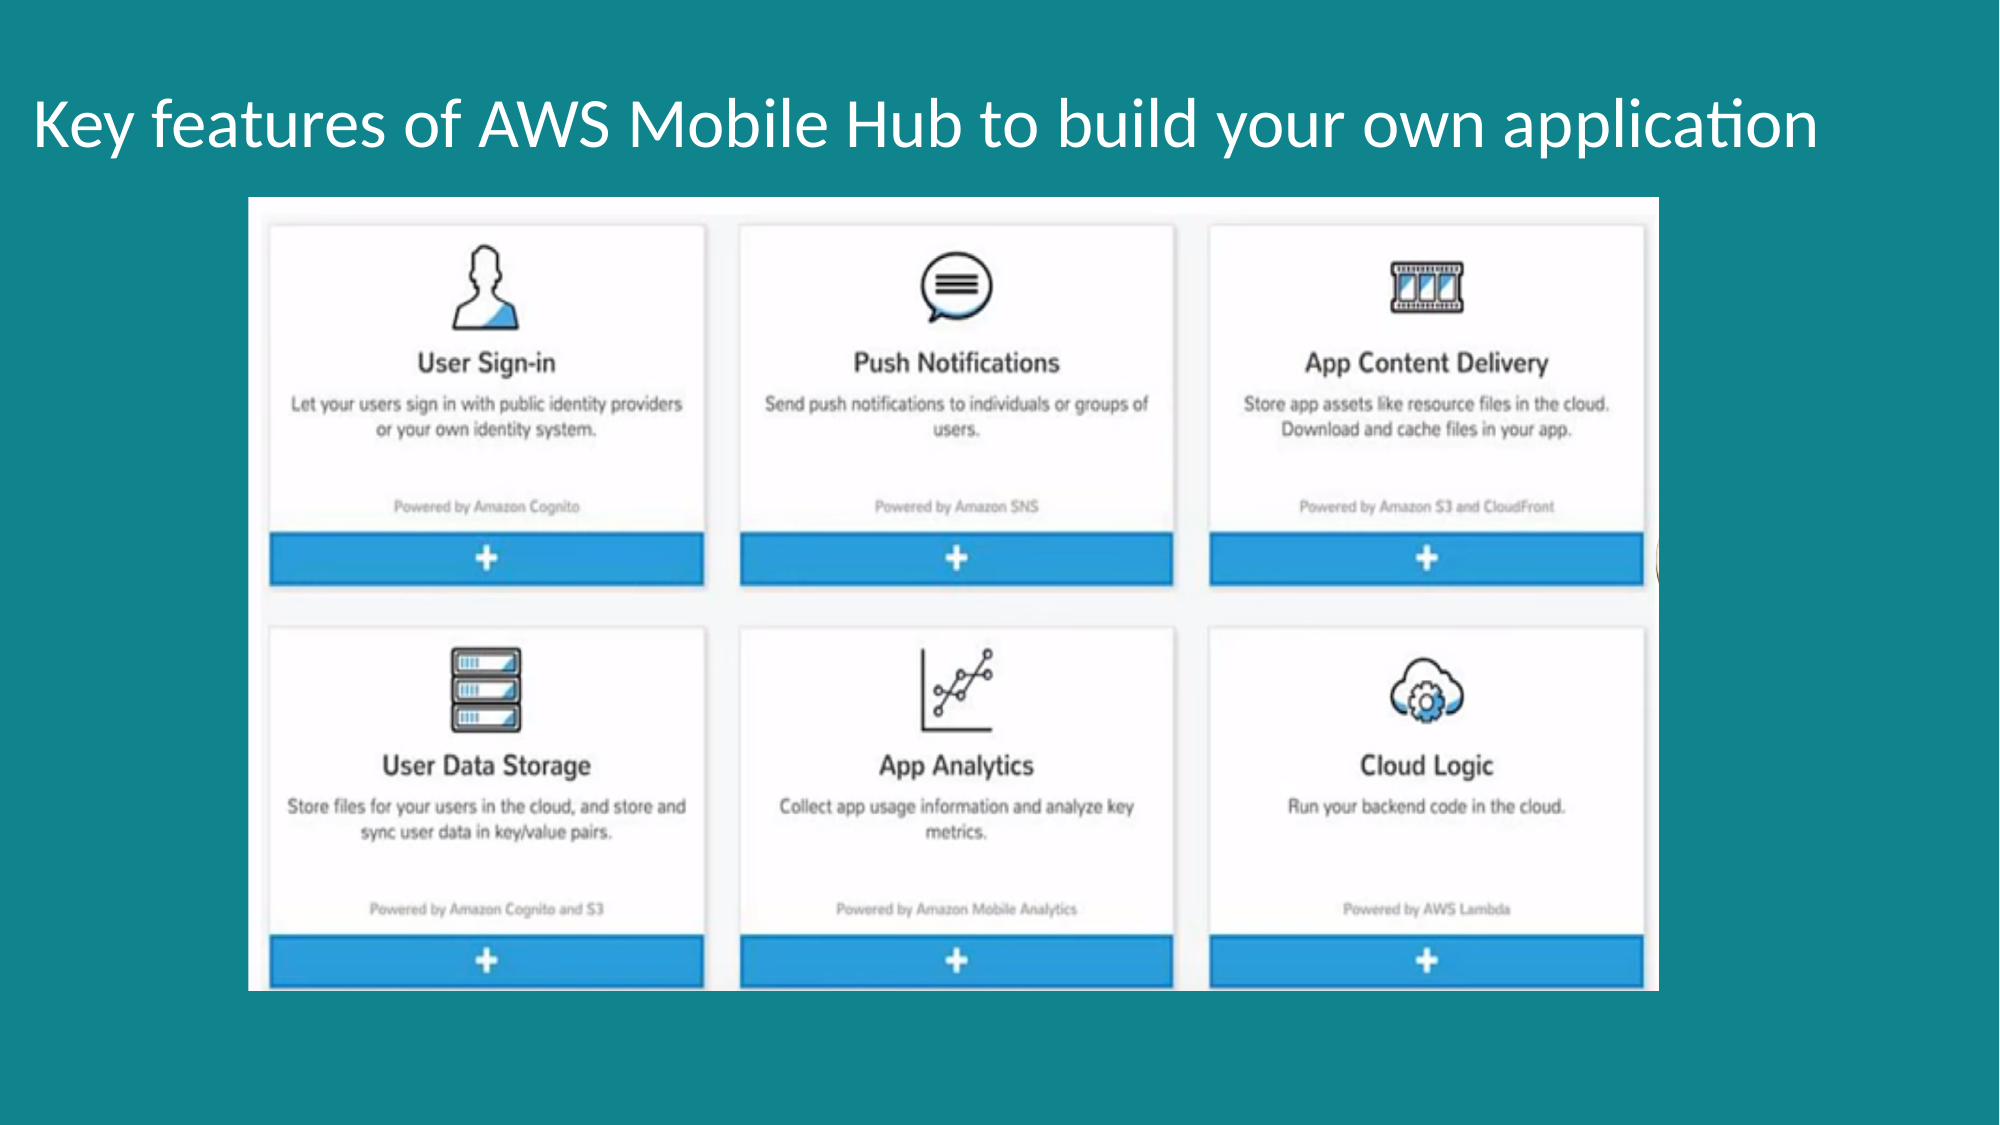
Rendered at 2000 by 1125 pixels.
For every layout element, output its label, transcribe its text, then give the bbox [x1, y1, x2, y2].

picture [247, 196, 1660, 991]
title Key features of AWS Mobile Hub to build your own application [13, 54, 1925, 171]
text_box [746, 196, 1906, 1015]
